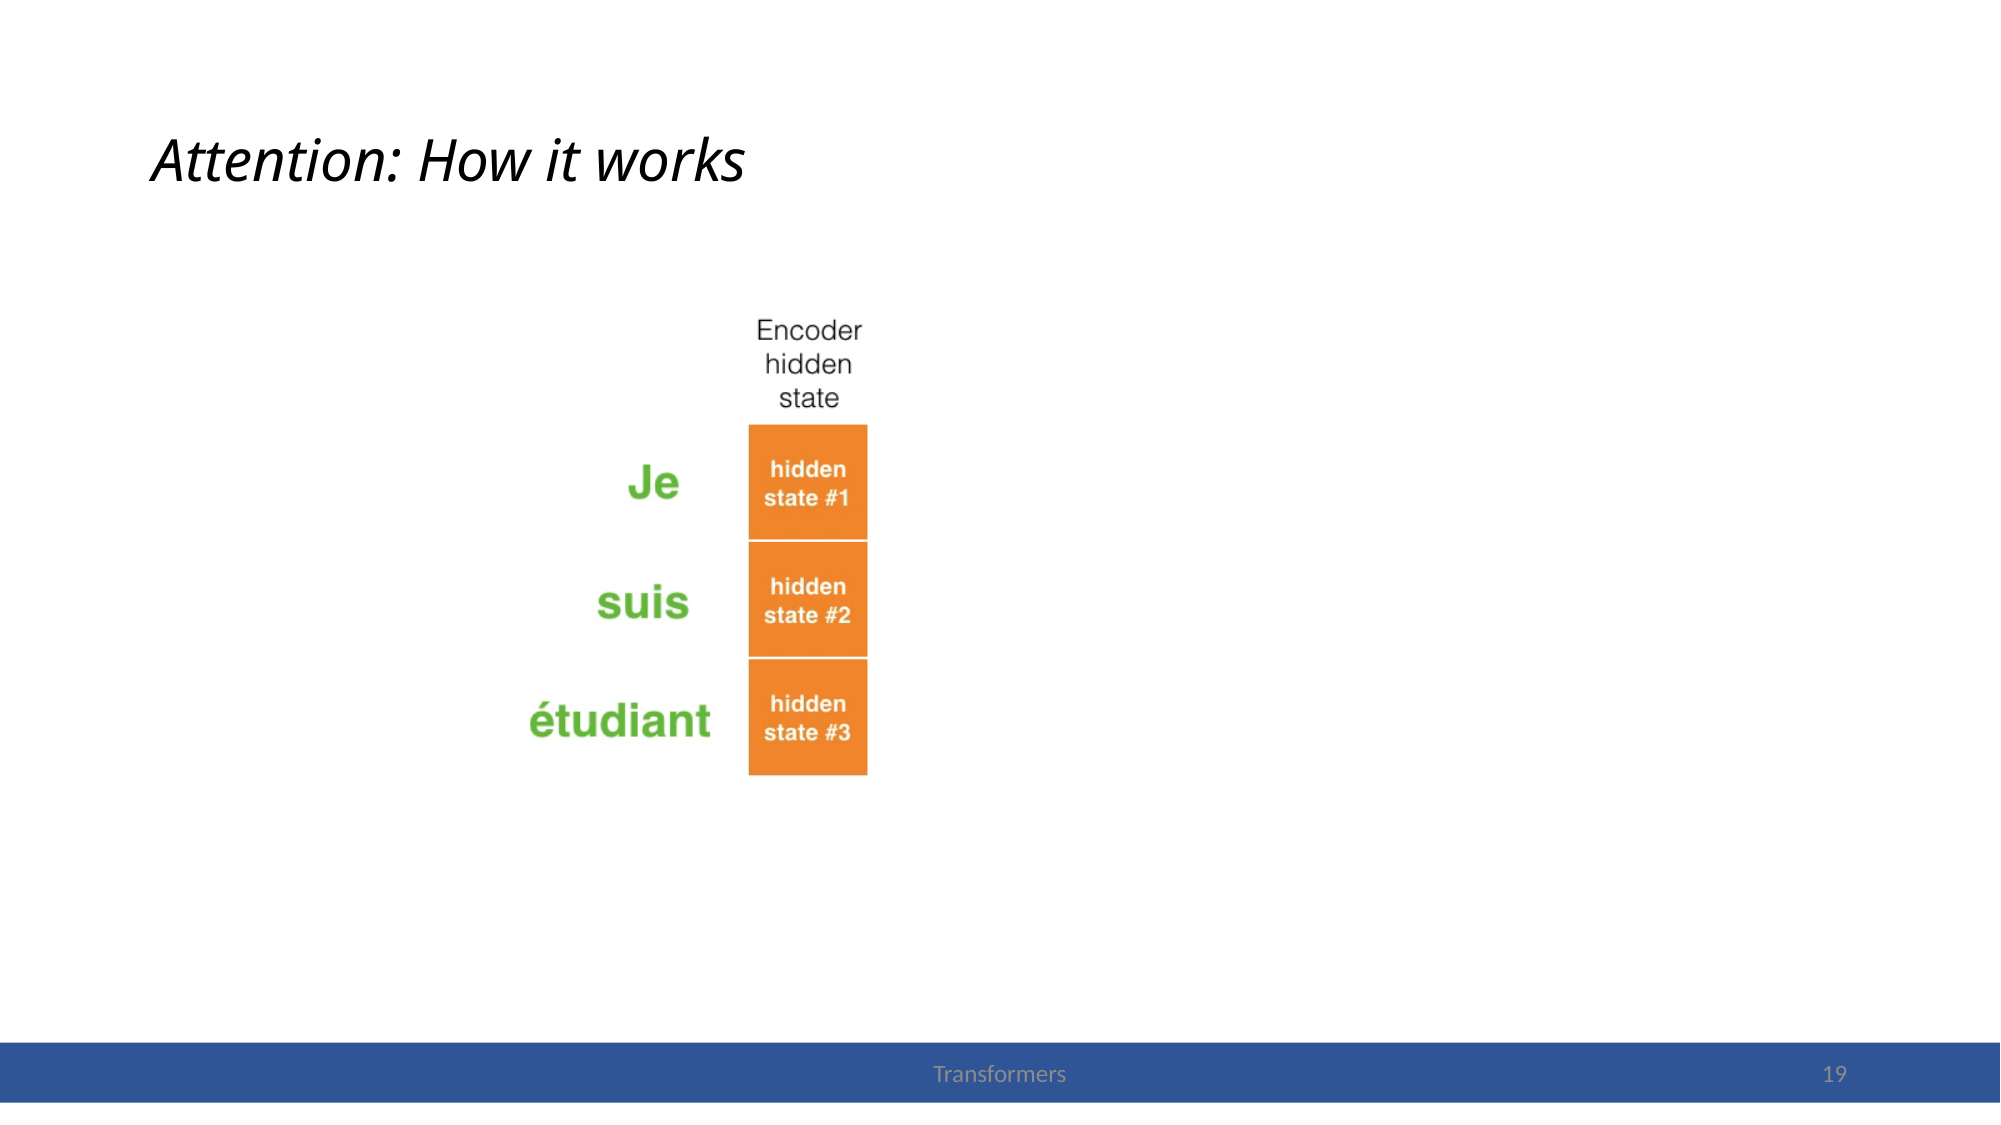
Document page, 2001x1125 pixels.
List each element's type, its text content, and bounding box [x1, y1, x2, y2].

slide_number 19 [1412, 1042, 1863, 1103]
title Attention: How it works [137, 53, 1863, 271]
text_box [362, 284, 1638, 840]
footer Transformers [1863, 1042, 2000, 1103]
footer Transformers [0, 1042, 1412, 1103]
